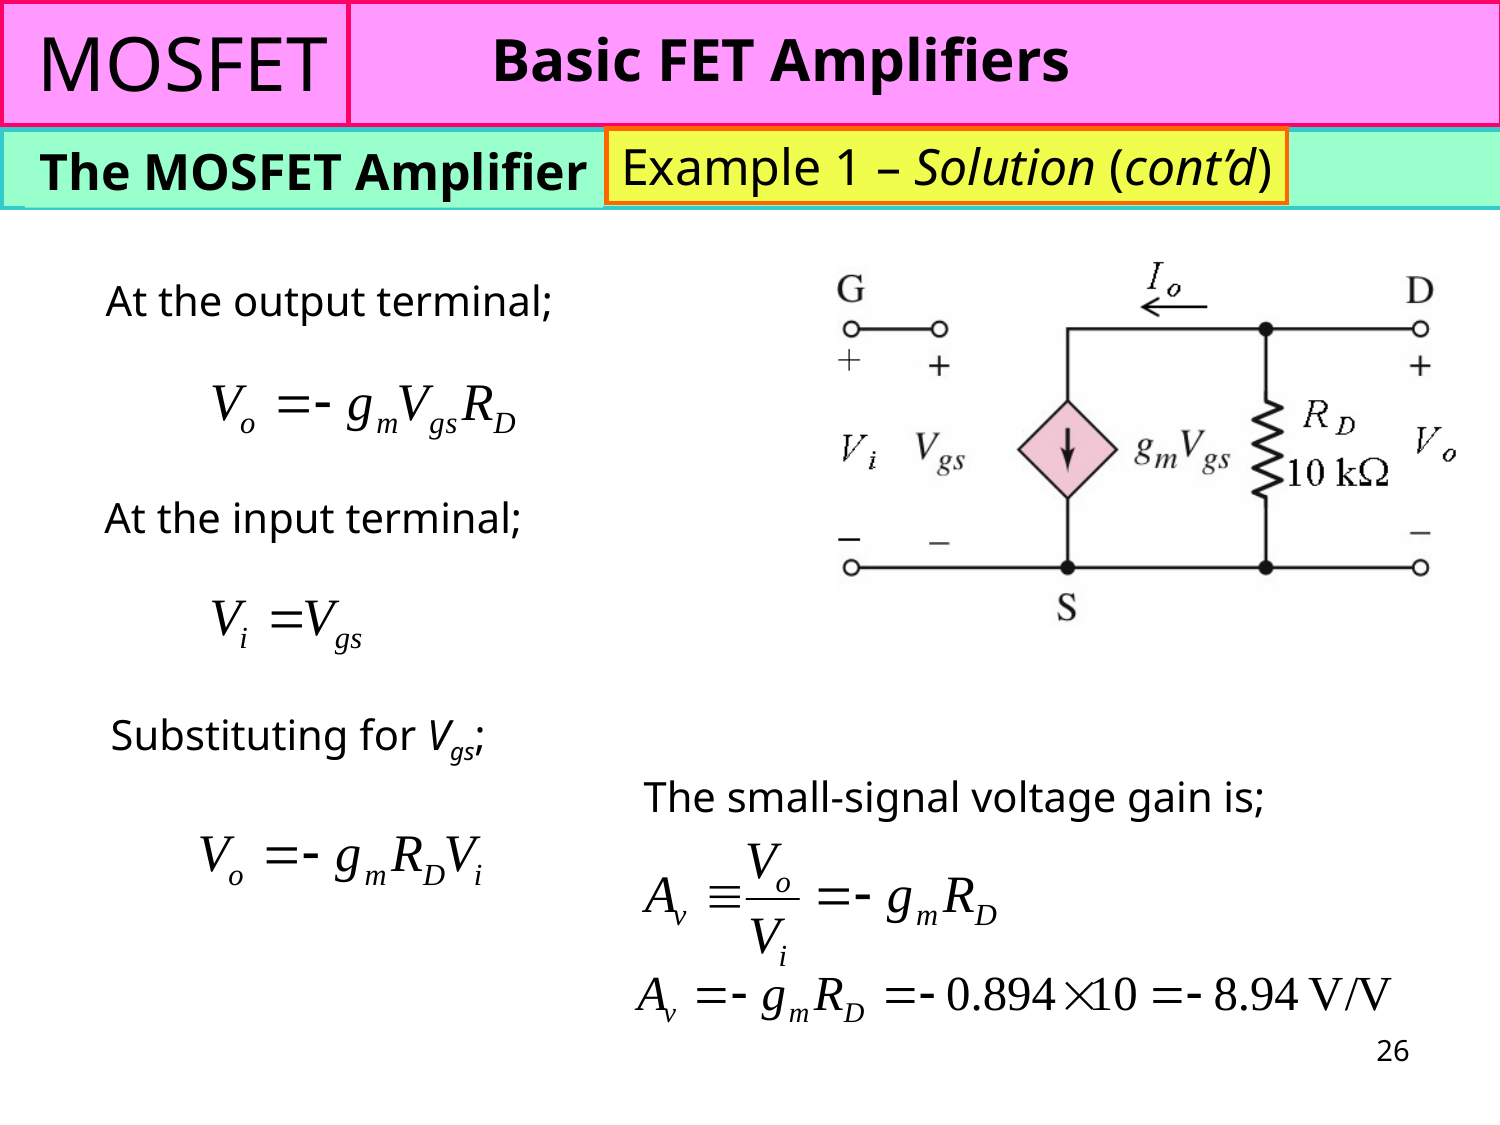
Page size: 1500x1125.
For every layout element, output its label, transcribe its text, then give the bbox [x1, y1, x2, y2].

text_box [349, 1, 1500, 126]
slide_number 26 [1074, 1024, 1426, 1103]
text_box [206, 582, 373, 667]
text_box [625, 960, 1400, 1035]
picture [832, 243, 1470, 629]
text_box Basic FET Amplifiers [476, 15, 1087, 101]
text_box Substituting for Vgs; [95, 701, 501, 773]
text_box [632, 828, 1009, 959]
text_box At the output terminal; [90, 267, 569, 332]
text_box MOSFET [23, 9, 344, 115]
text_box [194, 818, 492, 899]
text_box [2, 129, 1500, 208]
text_box At the input terminal; [89, 484, 538, 550]
text_box The small-signal voltage gain is; [628, 763, 1281, 829]
text_box The MOSFET Amplifier [24, 132, 604, 208]
text_box [1, 1, 348, 126]
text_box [206, 367, 526, 452]
text_box Example 1 – Solution (cont’d) [606, 128, 1288, 204]
